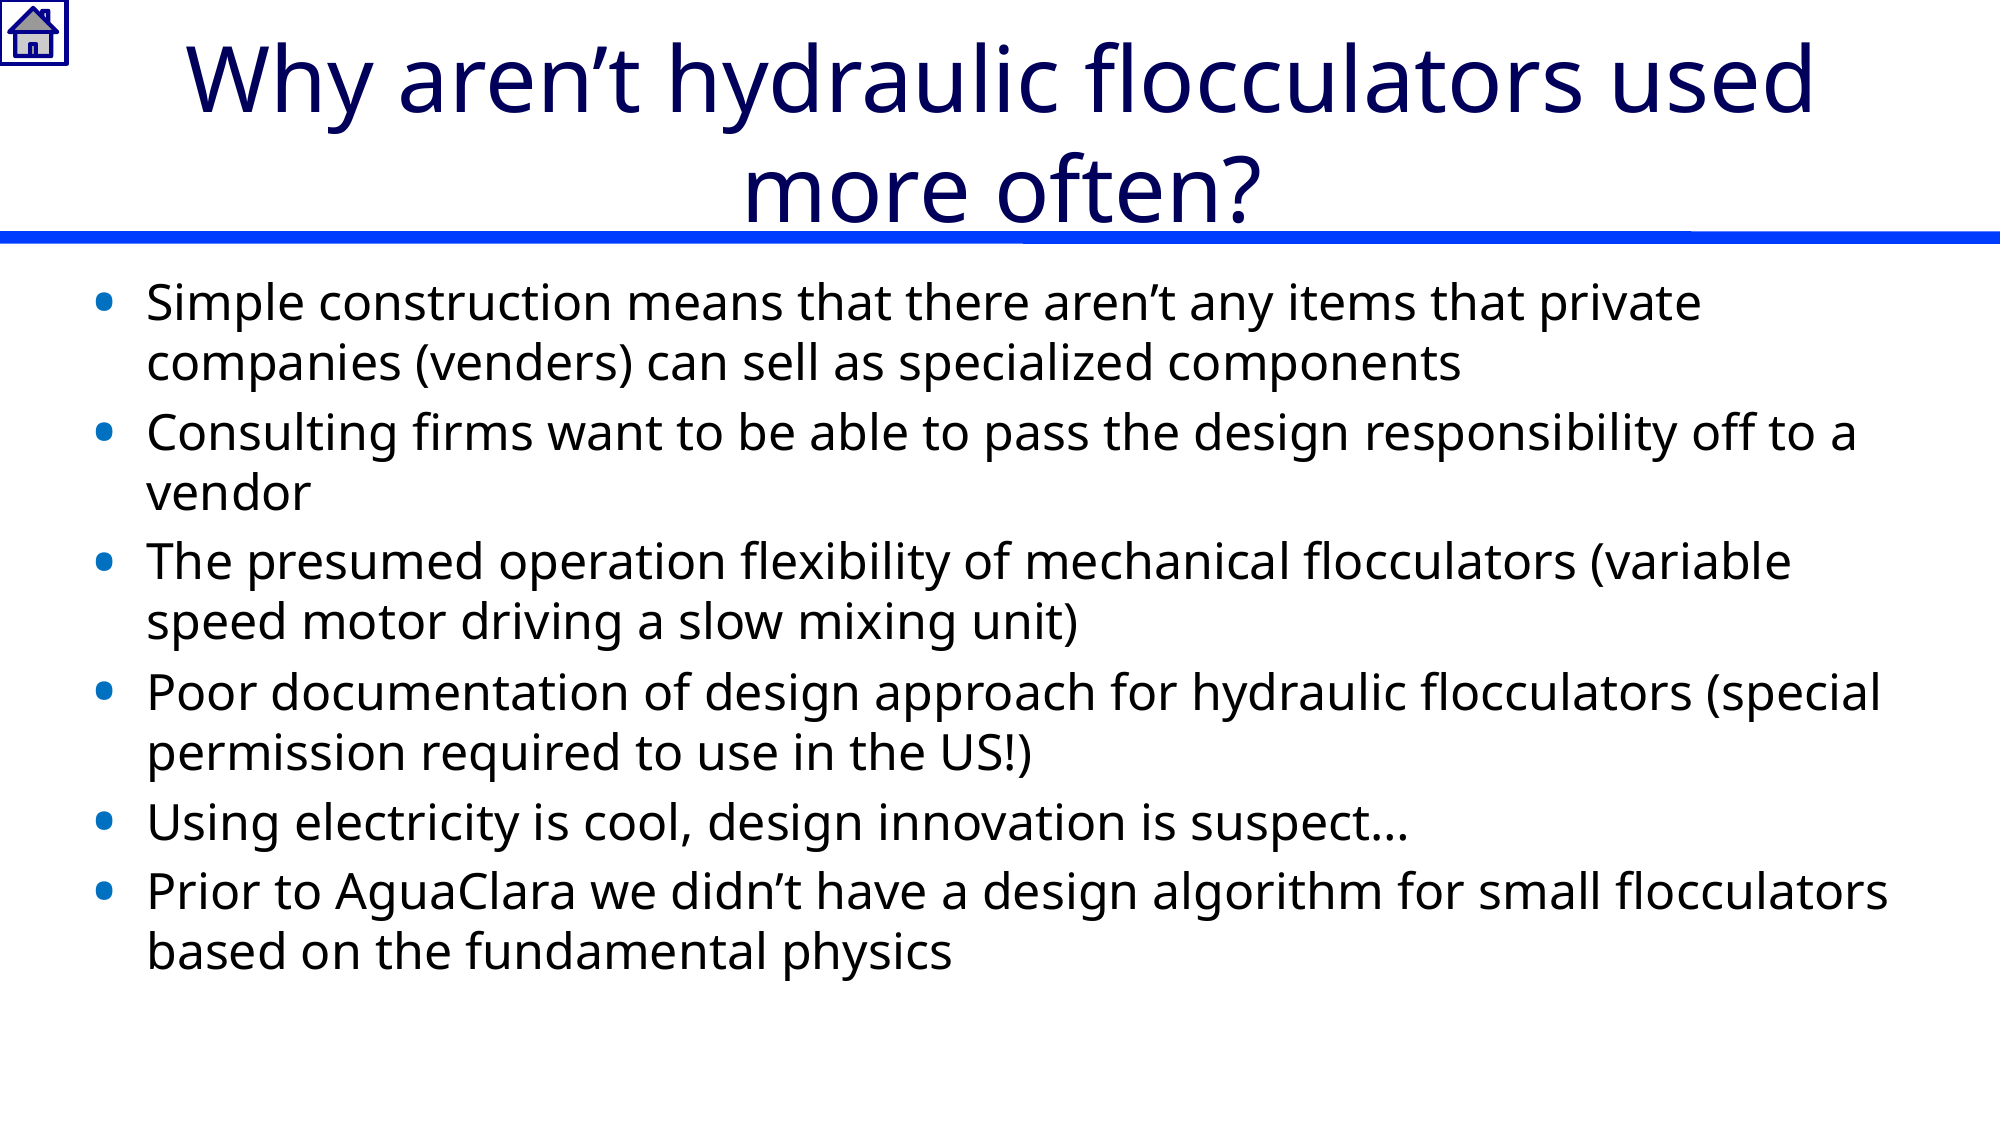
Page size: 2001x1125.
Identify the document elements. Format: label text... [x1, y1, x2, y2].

title Why aren’t hydraulic flocculators used more often? [75, 37, 1930, 225]
list Simple construction means that there aren’t any items that private companies (venders) can sell as specialized components Consulting firms want to be able to pass the design responsibility off to a vendor The presumed operation flexibility of mechanical flocculators (variable speed motor driving a slow mixing unit) Poor documentation of design approach for hydraulic flocculators (special permission required to use in the US!) Using electricity is cool, design innovation is suspect… Prior to AguaClara we didn’t have a design algorithm for small flocculators based on the fundamental physics [74, 262, 1930, 1006]
